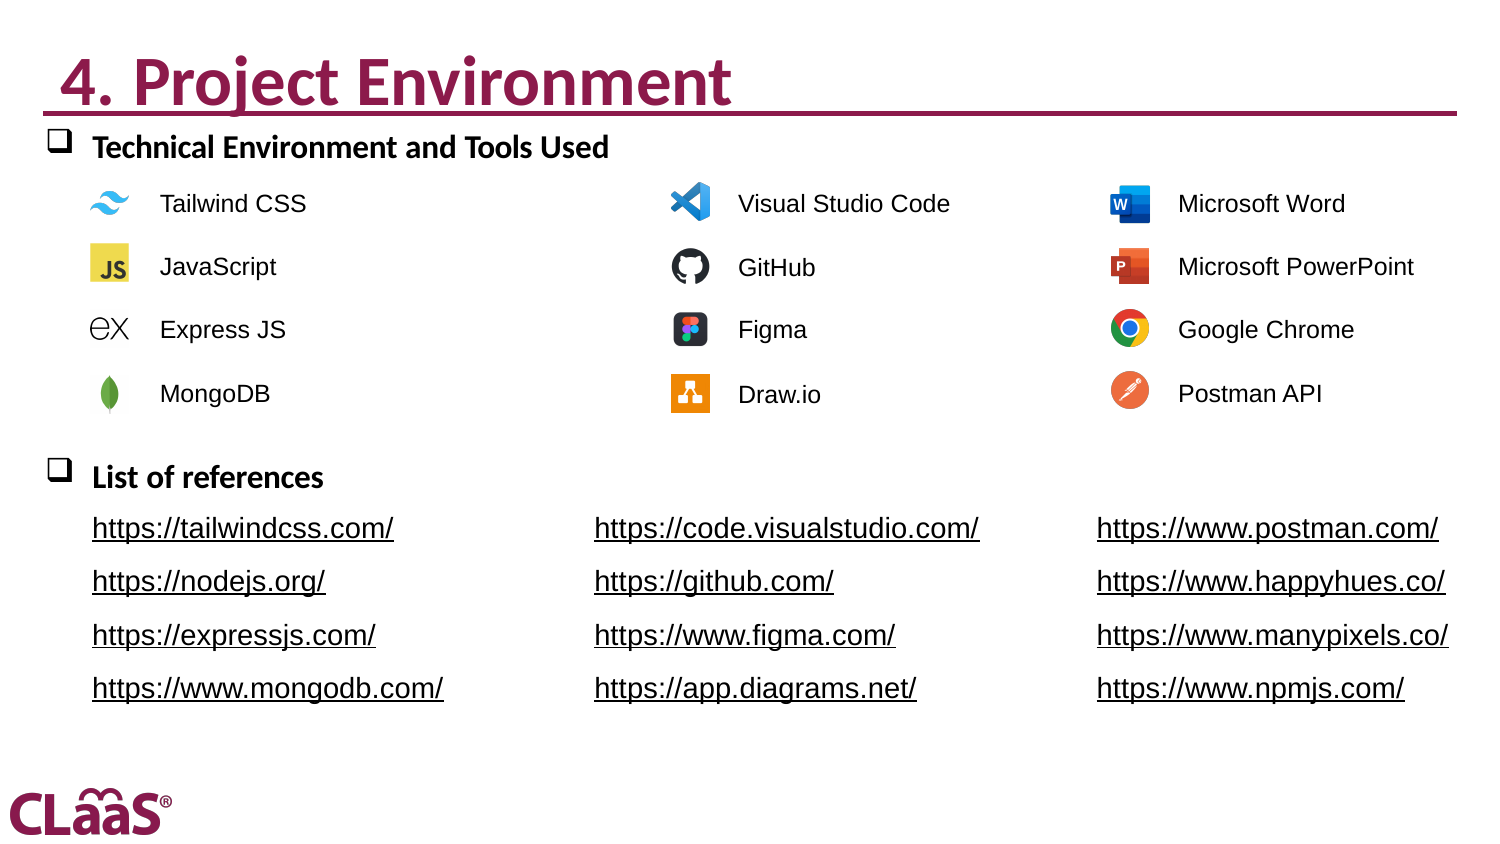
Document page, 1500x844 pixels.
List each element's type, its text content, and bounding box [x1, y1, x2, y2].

text_box Postman API [1163, 362, 1463, 423]
text_box https://www.npmjs.com/ [1081, 661, 1500, 712]
picture [671, 310, 710, 349]
text_box Google Chrome [1163, 298, 1463, 359]
picture [90, 309, 129, 348]
text_box MongoDB [144, 362, 445, 423]
text_box https://www.figma.com/ [579, 608, 998, 659]
text_box Microsoft Word [1163, 172, 1463, 233]
text_box List of references [43, 452, 1463, 495]
text_box JavaScript [144, 235, 445, 296]
picture [90, 375, 129, 414]
picture [1096, 185, 1164, 224]
picture [671, 247, 710, 286]
text_box https://nodejs.org/ [77, 555, 496, 605]
picture [671, 374, 710, 413]
text_box https://app.diagrams.net/ [579, 661, 998, 712]
text_box https://www.postman.com/ [1081, 502, 1500, 552]
text_box Technical Environment and Tools Used [43, 123, 1463, 166]
text_box https://www.mongodb.com/ [77, 661, 496, 712]
text_box https://expressjs.com/ [77, 608, 496, 659]
text_box https://www.happyhues.co/ [1081, 555, 1500, 605]
picture [1110, 371, 1149, 410]
text_box Figma [723, 298, 1023, 359]
picture [1110, 309, 1149, 348]
picture [90, 191, 129, 215]
text_box Tailwind CSS [144, 172, 445, 233]
text_box Express JS [144, 298, 445, 359]
text_box Microsoft PowerPoint [1163, 235, 1463, 296]
text_box https://code.visualstudio.com/ [579, 502, 998, 552]
picture [10, 788, 172, 835]
text_box Visual Studio Code [723, 172, 1023, 233]
picture [671, 182, 710, 221]
text_box https://tailwindcss.com/ [77, 502, 496, 552]
text_box https://www.manypixels.co/ [1081, 608, 1500, 659]
text_box https://github.com/ [579, 555, 998, 605]
text_box Draw.io [723, 363, 1023, 424]
text_box GitHub [723, 236, 1023, 297]
text_box Project Environment [43, 6, 1072, 113]
picture [90, 243, 129, 282]
picture [1110, 248, 1149, 284]
